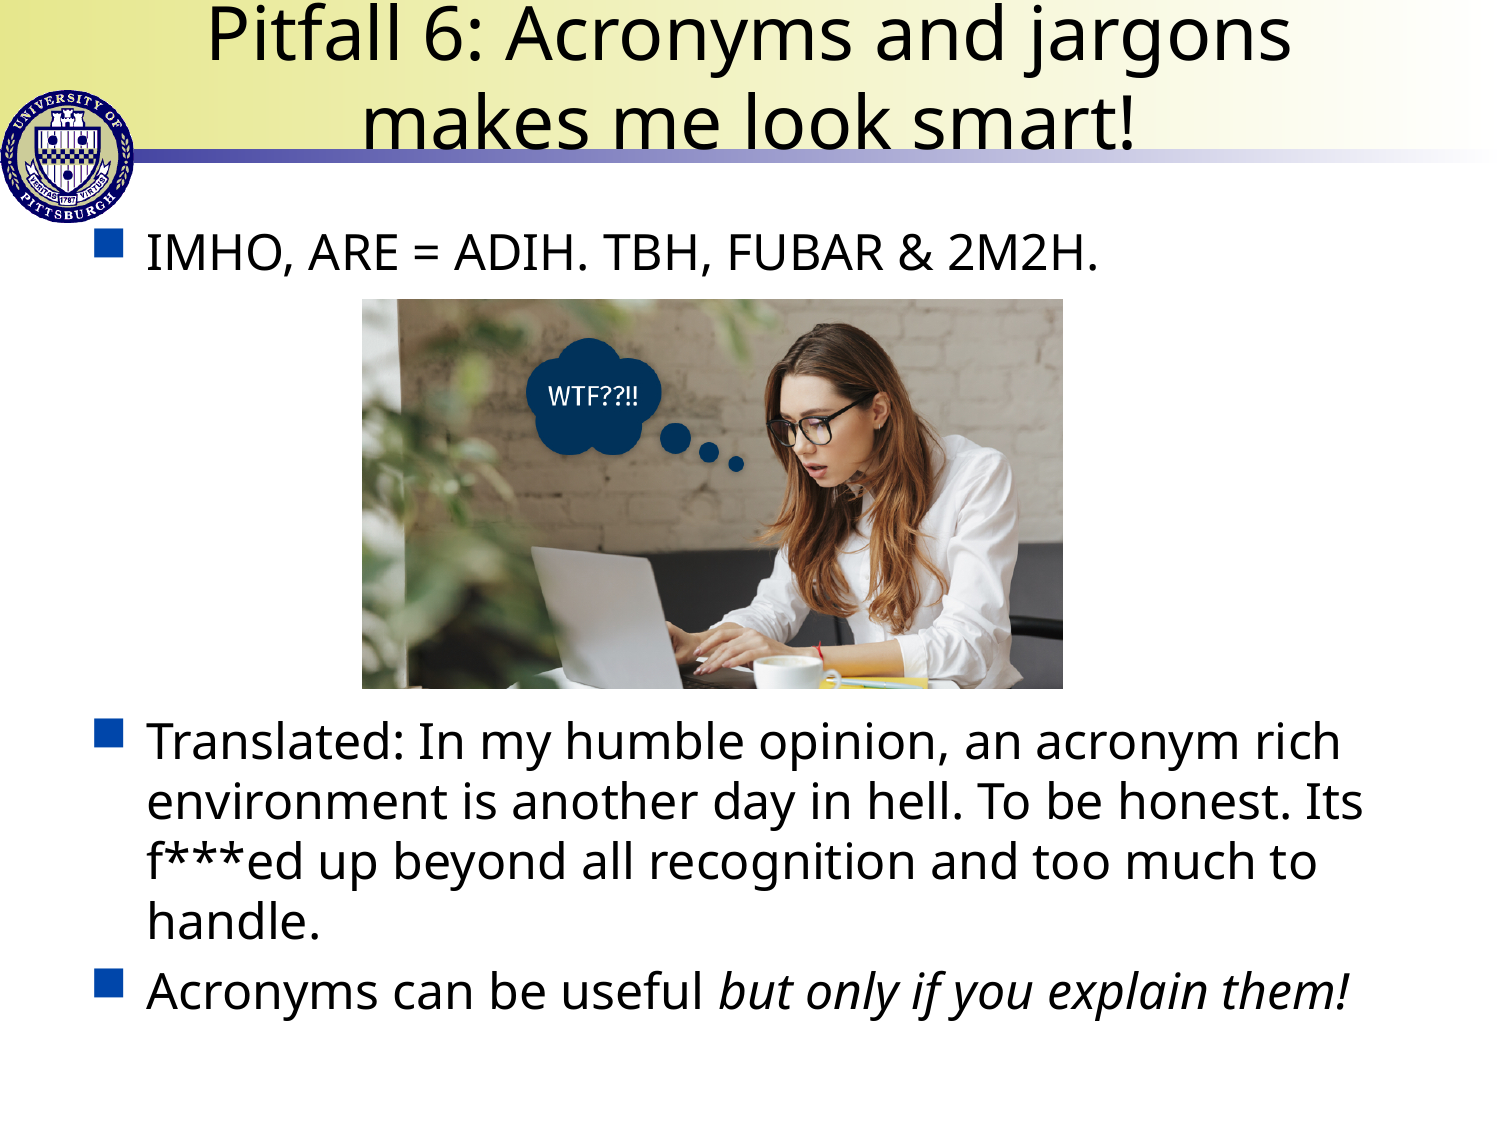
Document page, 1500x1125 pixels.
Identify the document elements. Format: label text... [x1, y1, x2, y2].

picture [0, 150, 134, 223]
picture [362, 299, 1063, 690]
list IMHO, ARE = ADIH. TBH, FUBAR & 2M2H. Translated: In my humble opinion, an acronym rich environment is another day in hell. To be honest. Its f***ed up beyond all recognition and too much to handle. Acronyms can be useful but only if you explain them! [75, 212, 1450, 1038]
title Pitfall 6: Acronyms and jargons makes me look smart! [0, 0, 1500, 150]
